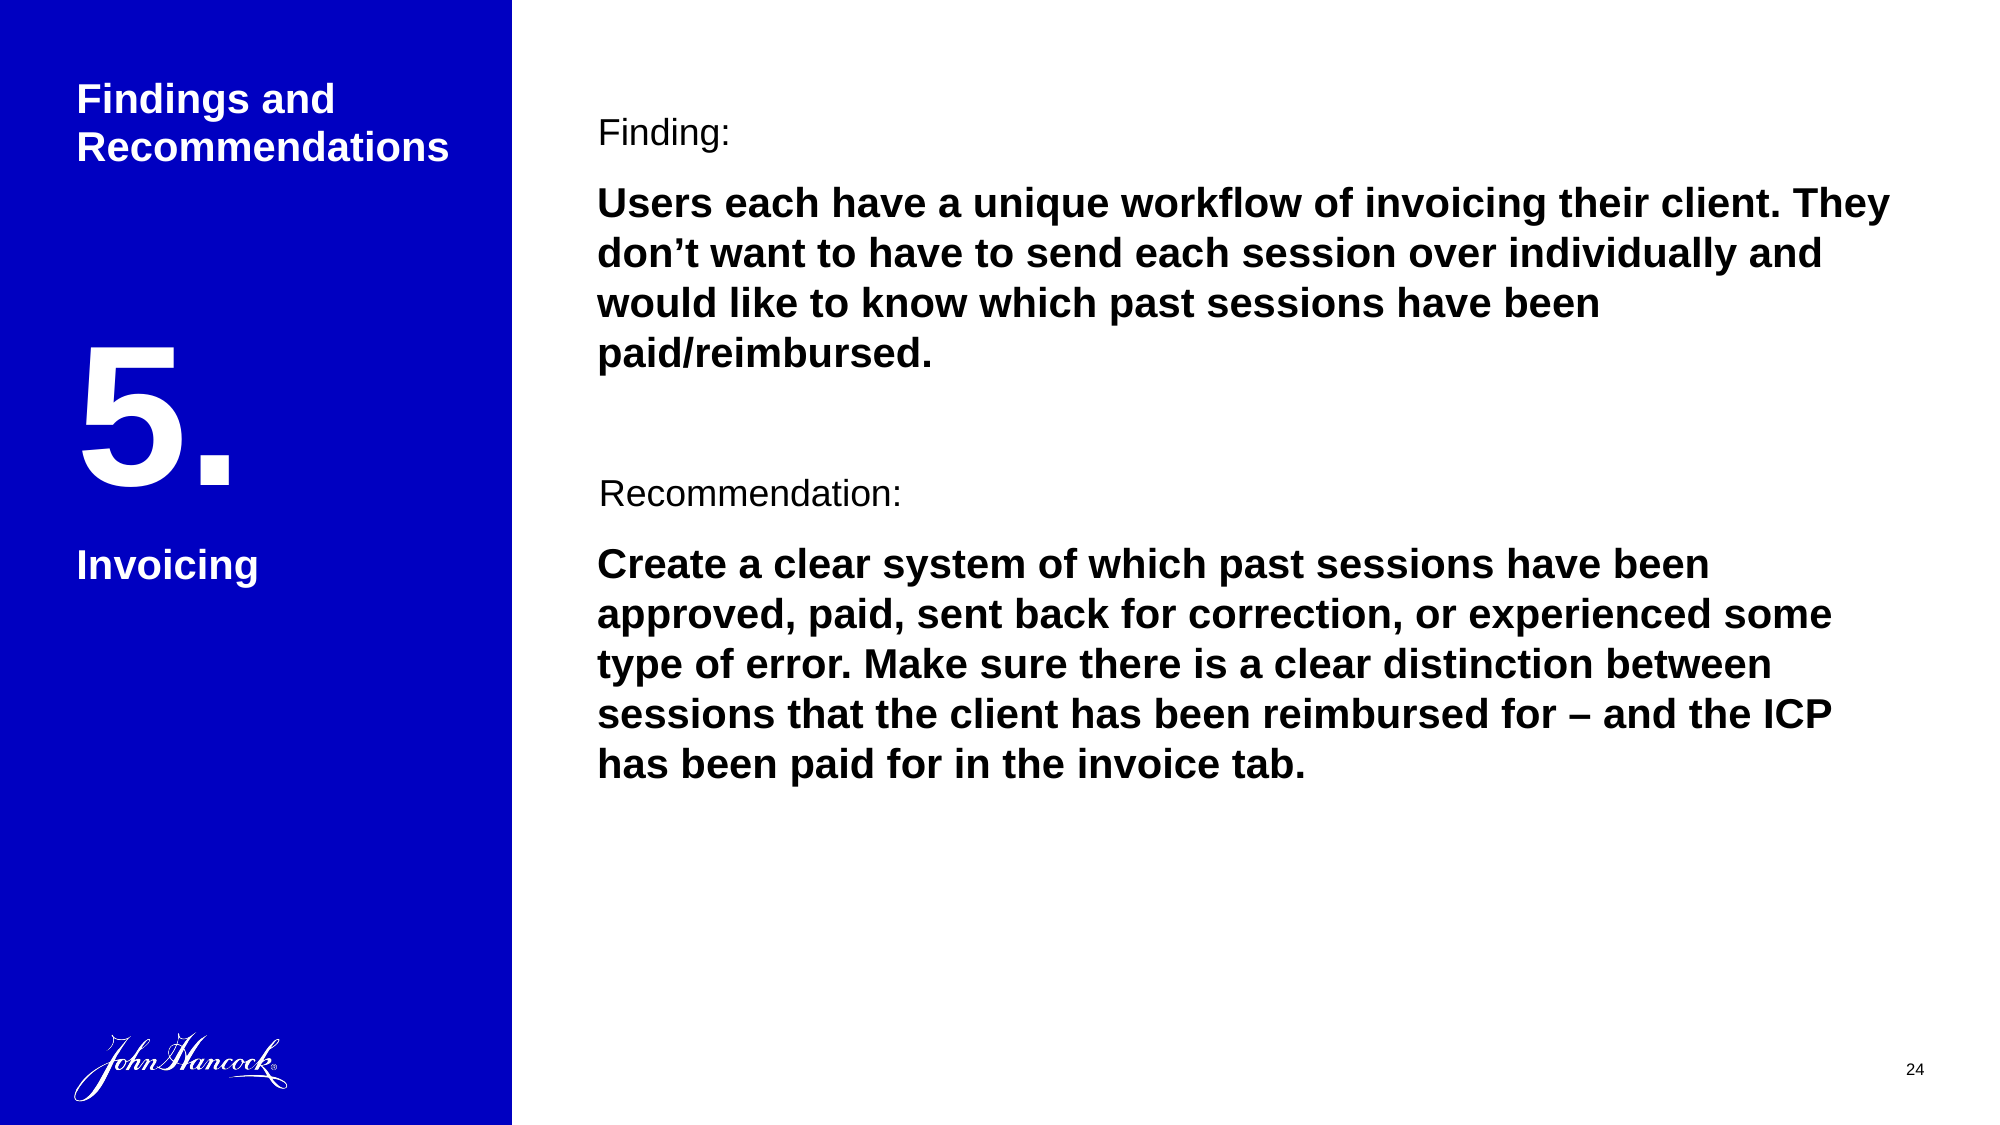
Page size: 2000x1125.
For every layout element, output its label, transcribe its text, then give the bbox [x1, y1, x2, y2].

title Findings and Recommendations [76, 76, 475, 202]
picture [36, 1018, 325, 1112]
text_box Finding: [597, 108, 732, 154]
text_box Recommendation: [598, 469, 903, 515]
text_box 5. [76, 302, 475, 505]
text_box Create a clear system of which past sessions have been approved, paid, sent back for correction, or experienced some type of error. Make sure there is a clear distinction between sessions that the client has been reimbursed for – and the ICP has been paid for in the invoice tab. [597, 537, 1895, 788]
text_box Users each have a unique workflow of invoicing their client. They don’t want to have to send each session over individually and would like to know which past sessions have been paid/reimbursed. [597, 176, 1895, 377]
text_box Invoicing [76, 542, 475, 668]
slide_number 24 [1878, 1049, 1925, 1079]
